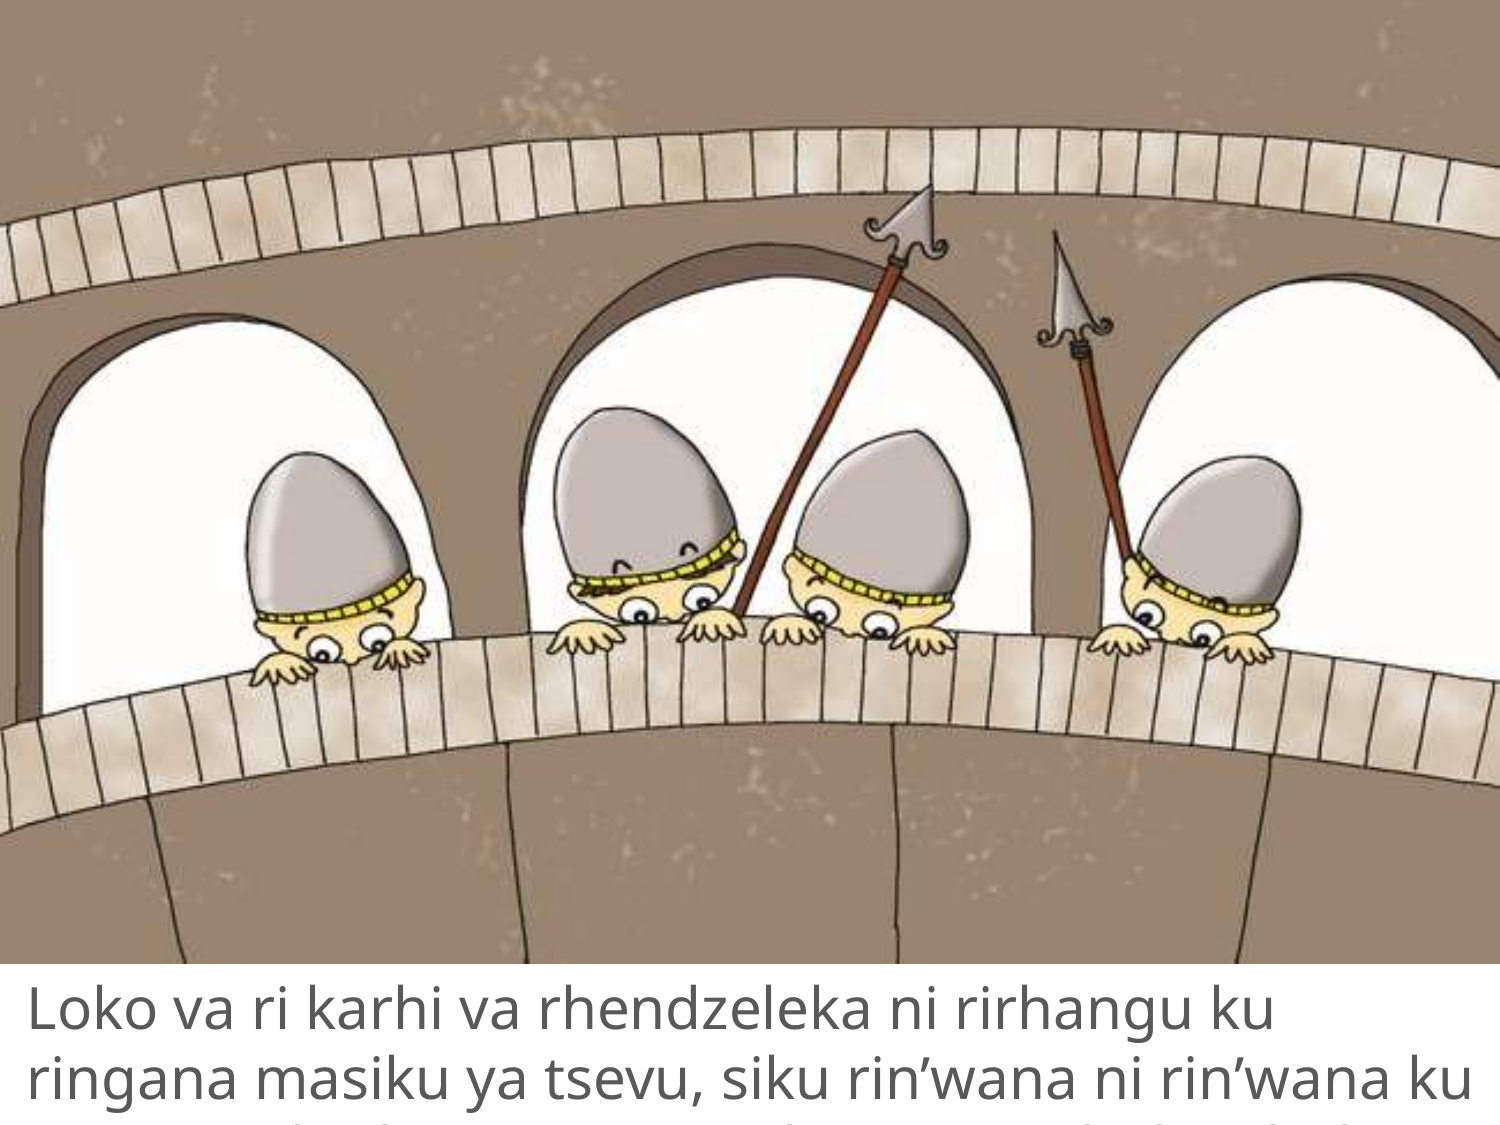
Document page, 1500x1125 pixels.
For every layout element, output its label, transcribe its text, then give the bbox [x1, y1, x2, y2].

picture [0, 0, 1500, 965]
text_box Loko va ri karhi va rhendzeleka ni rirhangu ku ringana masiku ya tsevu, siku rin’wana ni rin’wana ku ringana nkarhi wun’we, Yeriko a nga tshukatshuki ni yin’we. [11, 972, 1498, 1125]
